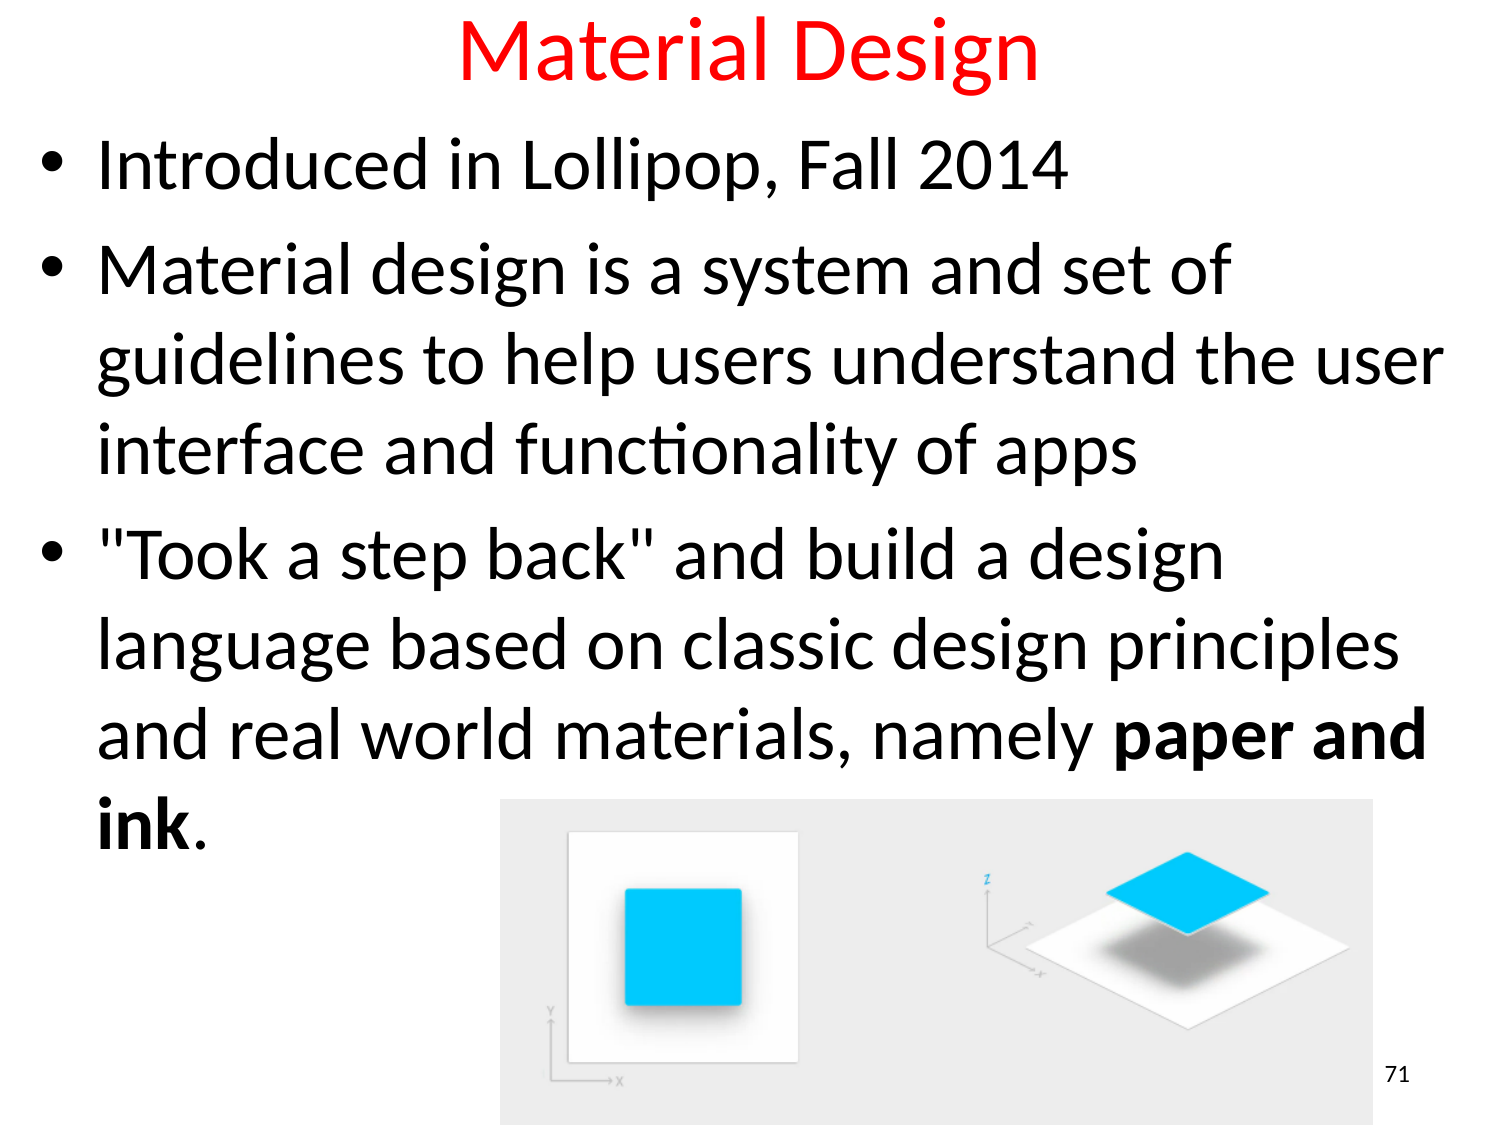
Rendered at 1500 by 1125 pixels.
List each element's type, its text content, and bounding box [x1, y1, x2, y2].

picture [499, 799, 1374, 1125]
slide_number 71 [1378, 1042, 1425, 1103]
list Introduced in Lollipop, Fall 2014 Material design is a system and set of guidelines to help users understand the user interface and functionality of apps "Took a step back" and build a design language based on classic design principles and real world materials, namely paper and ink. [24, 107, 1475, 963]
title Material Design [75, 0, 1425, 107]
